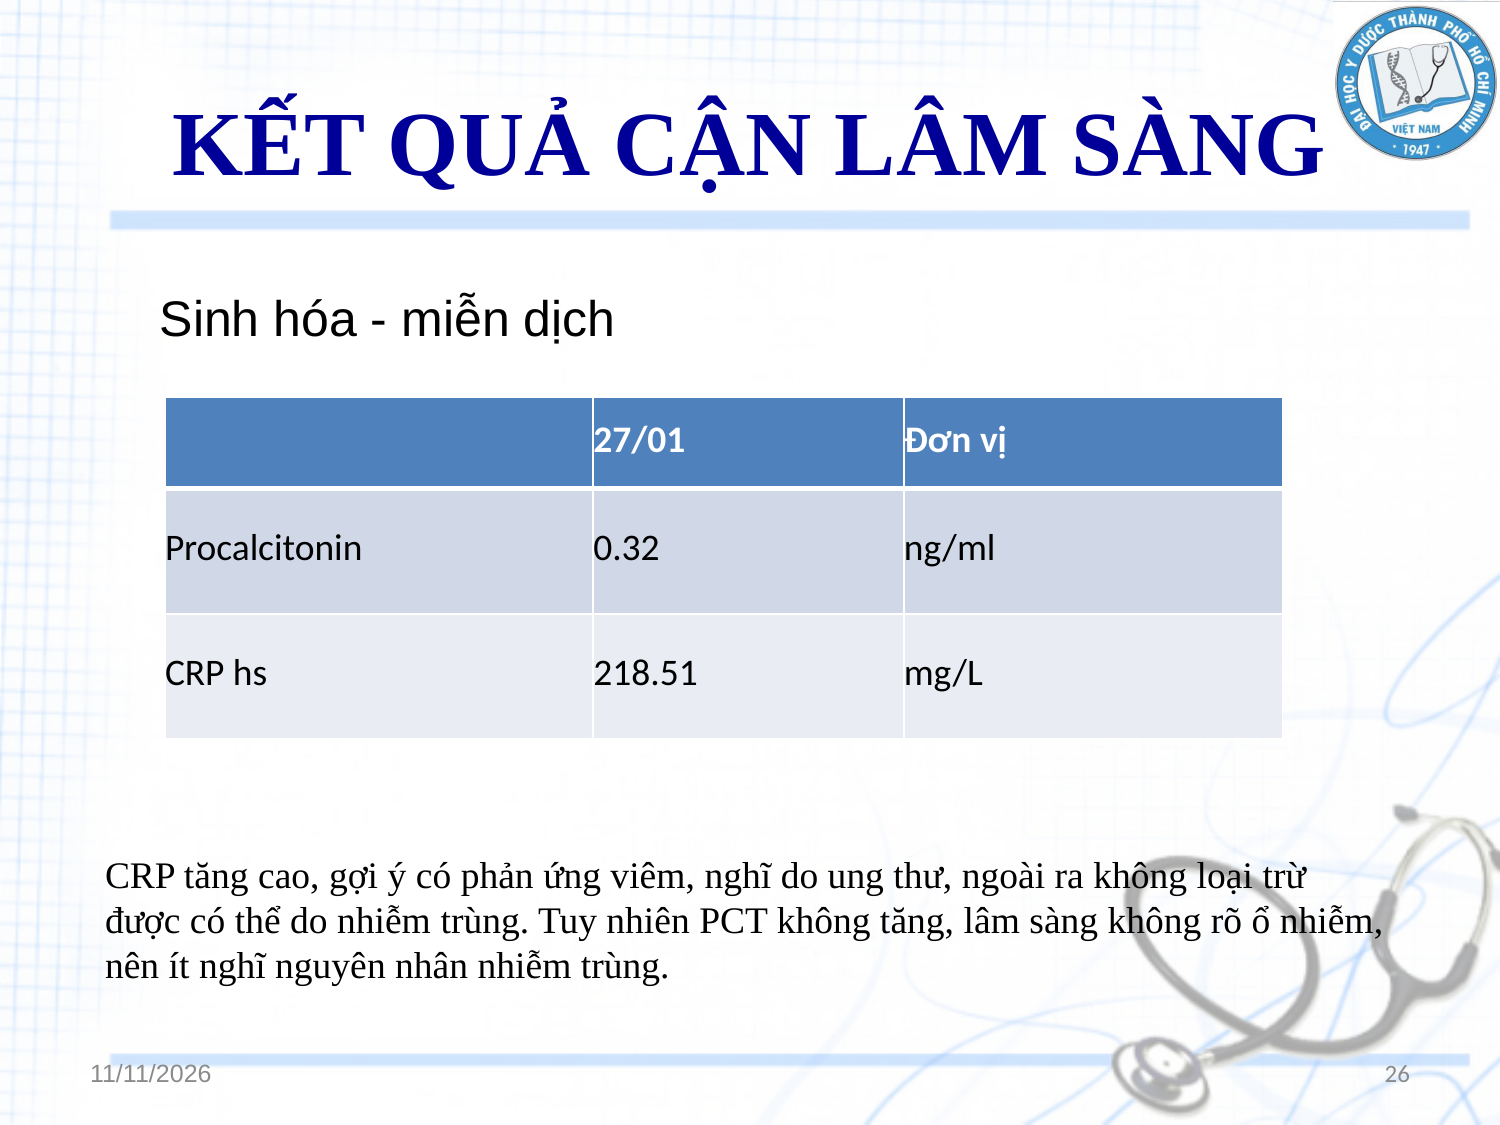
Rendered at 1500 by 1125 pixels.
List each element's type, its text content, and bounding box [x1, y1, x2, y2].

picture [1333, 0, 1500, 163]
table_cell Procalcitonin [166, 491, 592, 613]
list Sinh hóa - miễn dịch [75, 262, 1427, 731]
table_cell ng/ml [905, 491, 1282, 613]
title KẾT QUẢ CẬN LÂM SÀNG [75, 45, 1425, 233]
table_header Đơn vị [905, 398, 1282, 486]
text_box CRP tăng cao, gợi ý có phản ứng viêm, nghĩ do ung thư, ngoài ra không loại trừ được có thể do nhiễm trùng. Tuy nhiên PCT không tăng, lâm sàng không rõ ổ nhiễm, nên ít nghĩ nguyên nhân nhiễm trùng. [90, 843, 1451, 994]
table_cell mg/L [905, 615, 1282, 738]
table_cell CRP hs [166, 615, 592, 738]
table_header 27/01 [594, 398, 903, 486]
table_cell 0.32 [594, 491, 903, 613]
table_header [166, 398, 592, 486]
slide_number 26 [1074, 1042, 1425, 1103]
table_cell 218.51 [594, 615, 903, 738]
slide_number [75, 1042, 425, 1103]
